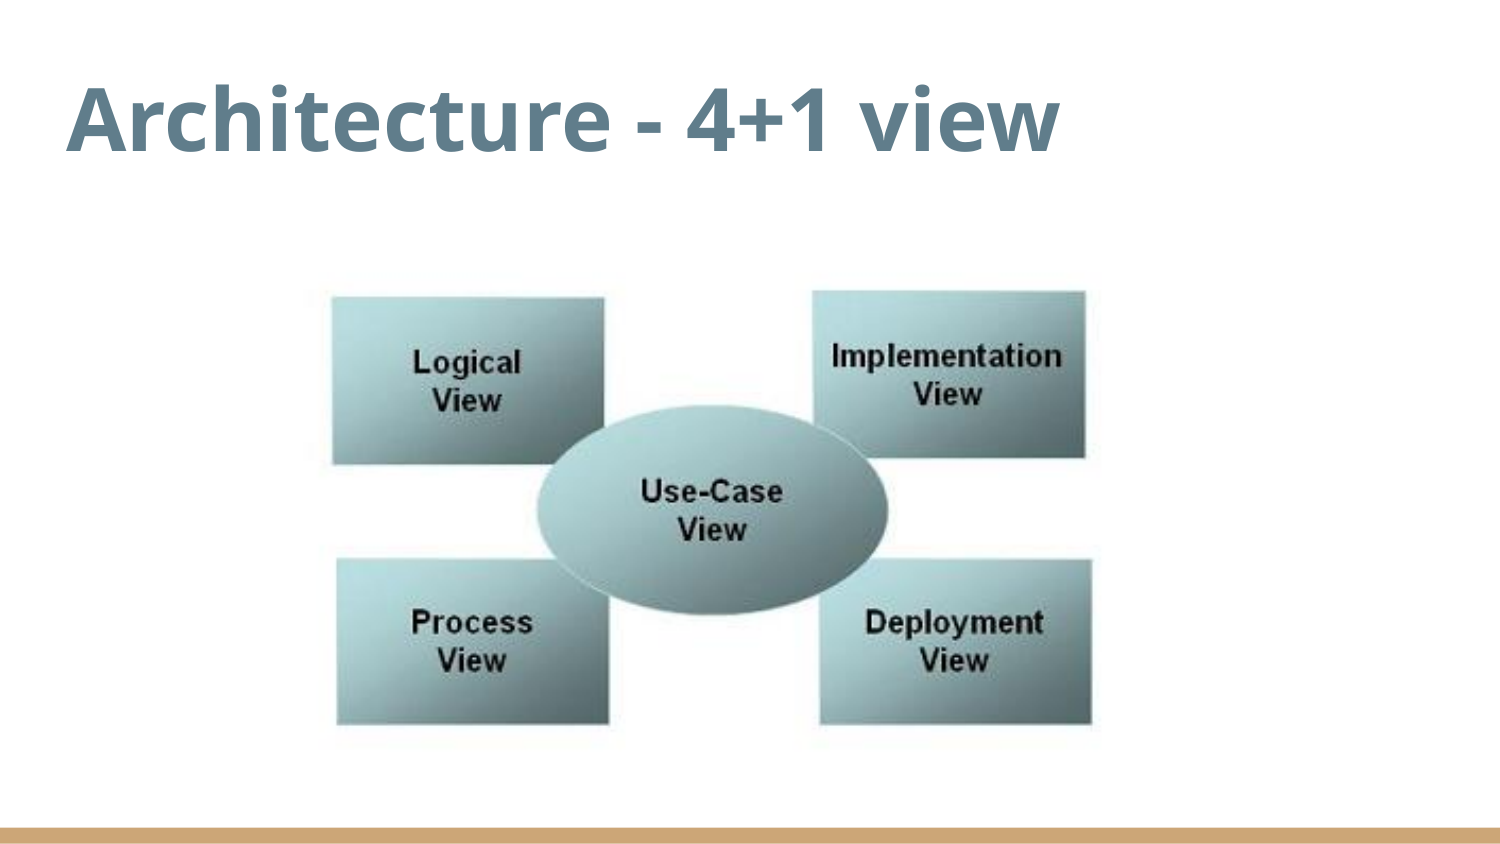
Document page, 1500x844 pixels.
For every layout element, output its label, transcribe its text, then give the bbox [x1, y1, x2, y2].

title Architecture - 4+1 view [51, 32, 1449, 184]
picture [286, 240, 1146, 780]
